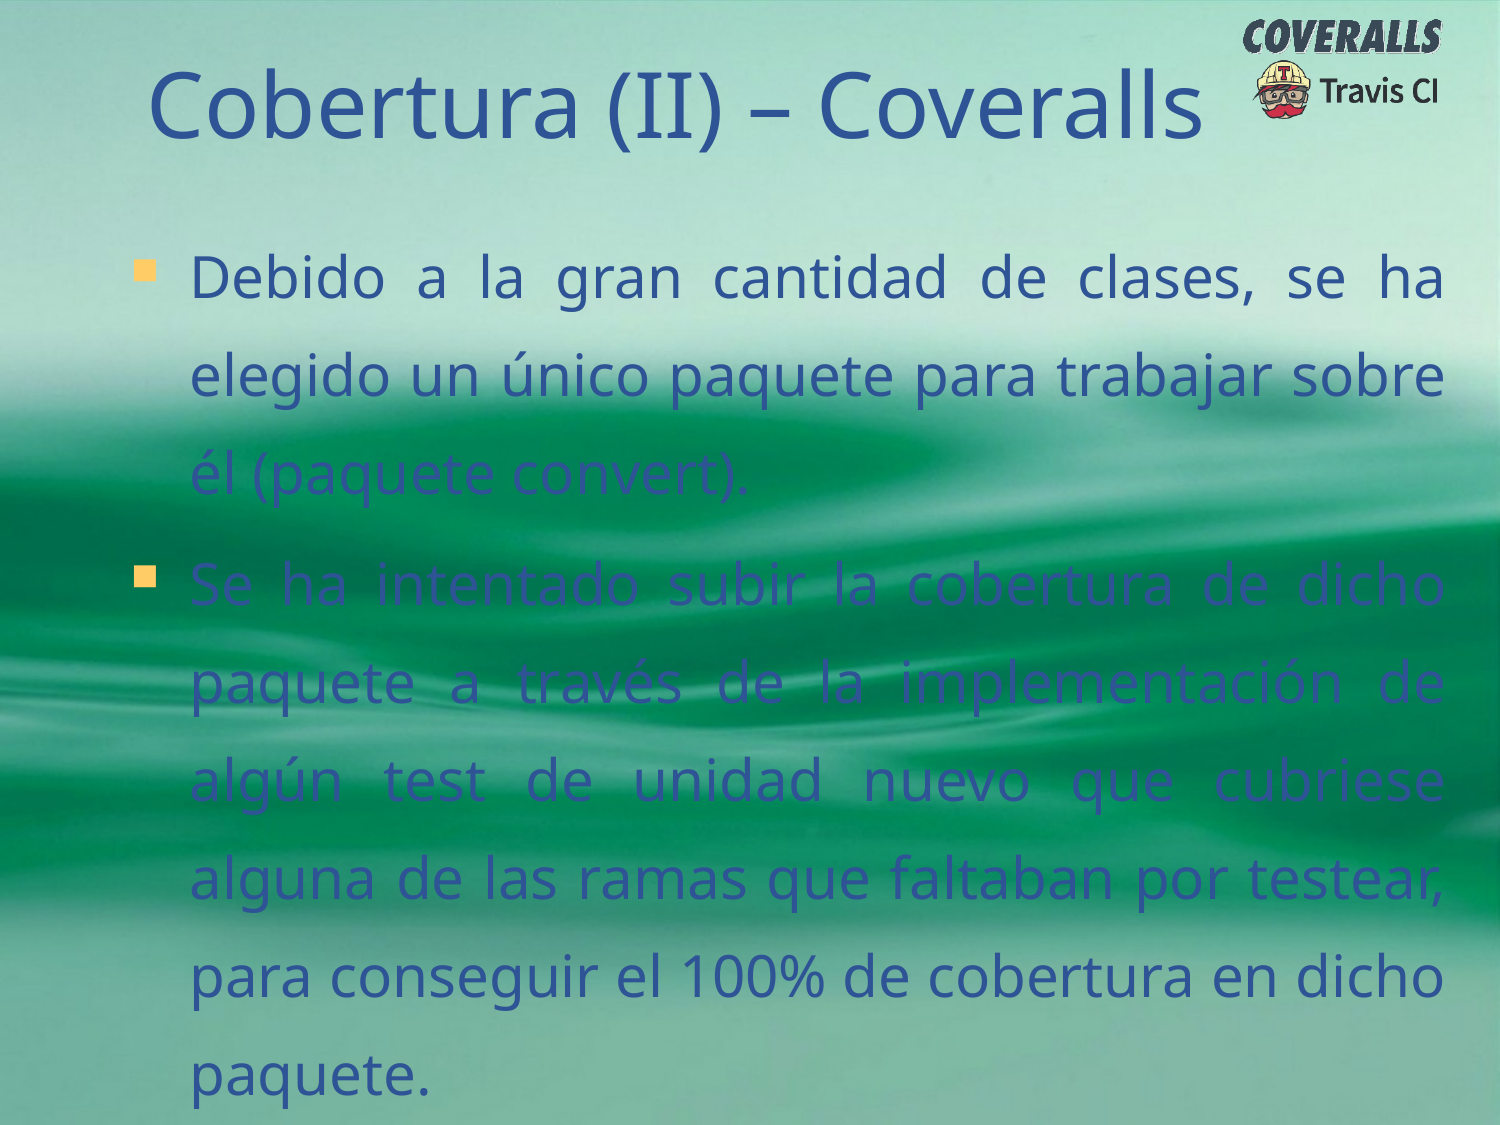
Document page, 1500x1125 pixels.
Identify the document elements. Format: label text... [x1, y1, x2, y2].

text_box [1243, 19, 1443, 119]
list Debido a la gran cantidad de clases, se ha elegido un único paquete para trabajar sobre él (paquete convert). Se ha intentado subir la cobertura de dicho paquete a través de la implementación de algún test de unidad nuevo que cubriese alguna de las ramas que faltaban por testear, para conseguir el 100% de cobertura en dicho paquete. [40, 205, 1462, 1050]
picture [0, 0, 1500, 1125]
title Cobertura (II) – Coveralls [40, 11, 1312, 205]
